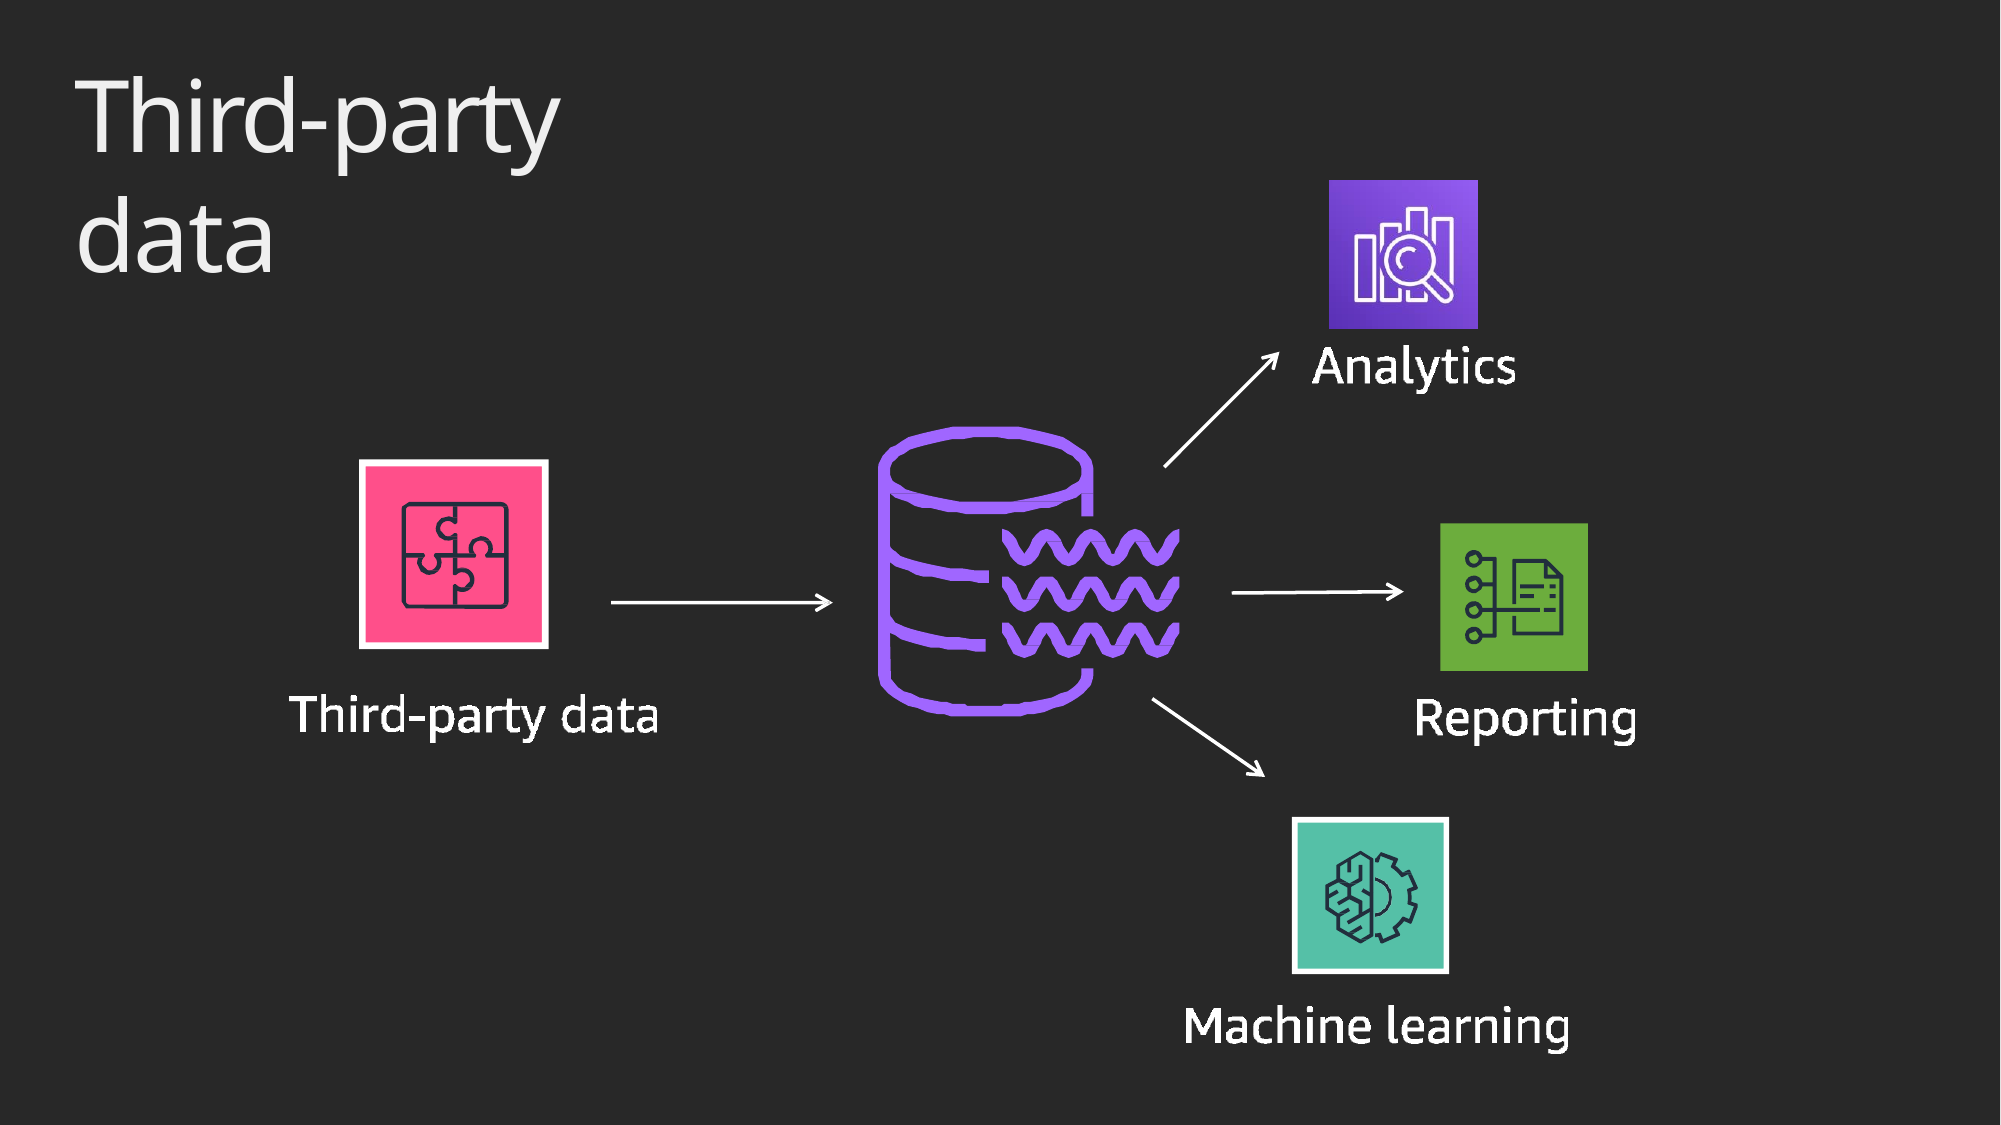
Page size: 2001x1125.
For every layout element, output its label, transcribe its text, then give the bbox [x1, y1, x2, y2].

picture [1417, 698, 1635, 746]
text_box [611, 593, 833, 612]
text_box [877, 351, 1405, 778]
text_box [1291, 816, 1450, 975]
picture [1311, 345, 1516, 394]
picture [1185, 1005, 1568, 1054]
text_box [1440, 523, 1589, 672]
picture [1329, 180, 1478, 329]
title Third-party data [72, 50, 758, 293]
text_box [358, 459, 549, 650]
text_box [288, 694, 658, 743]
